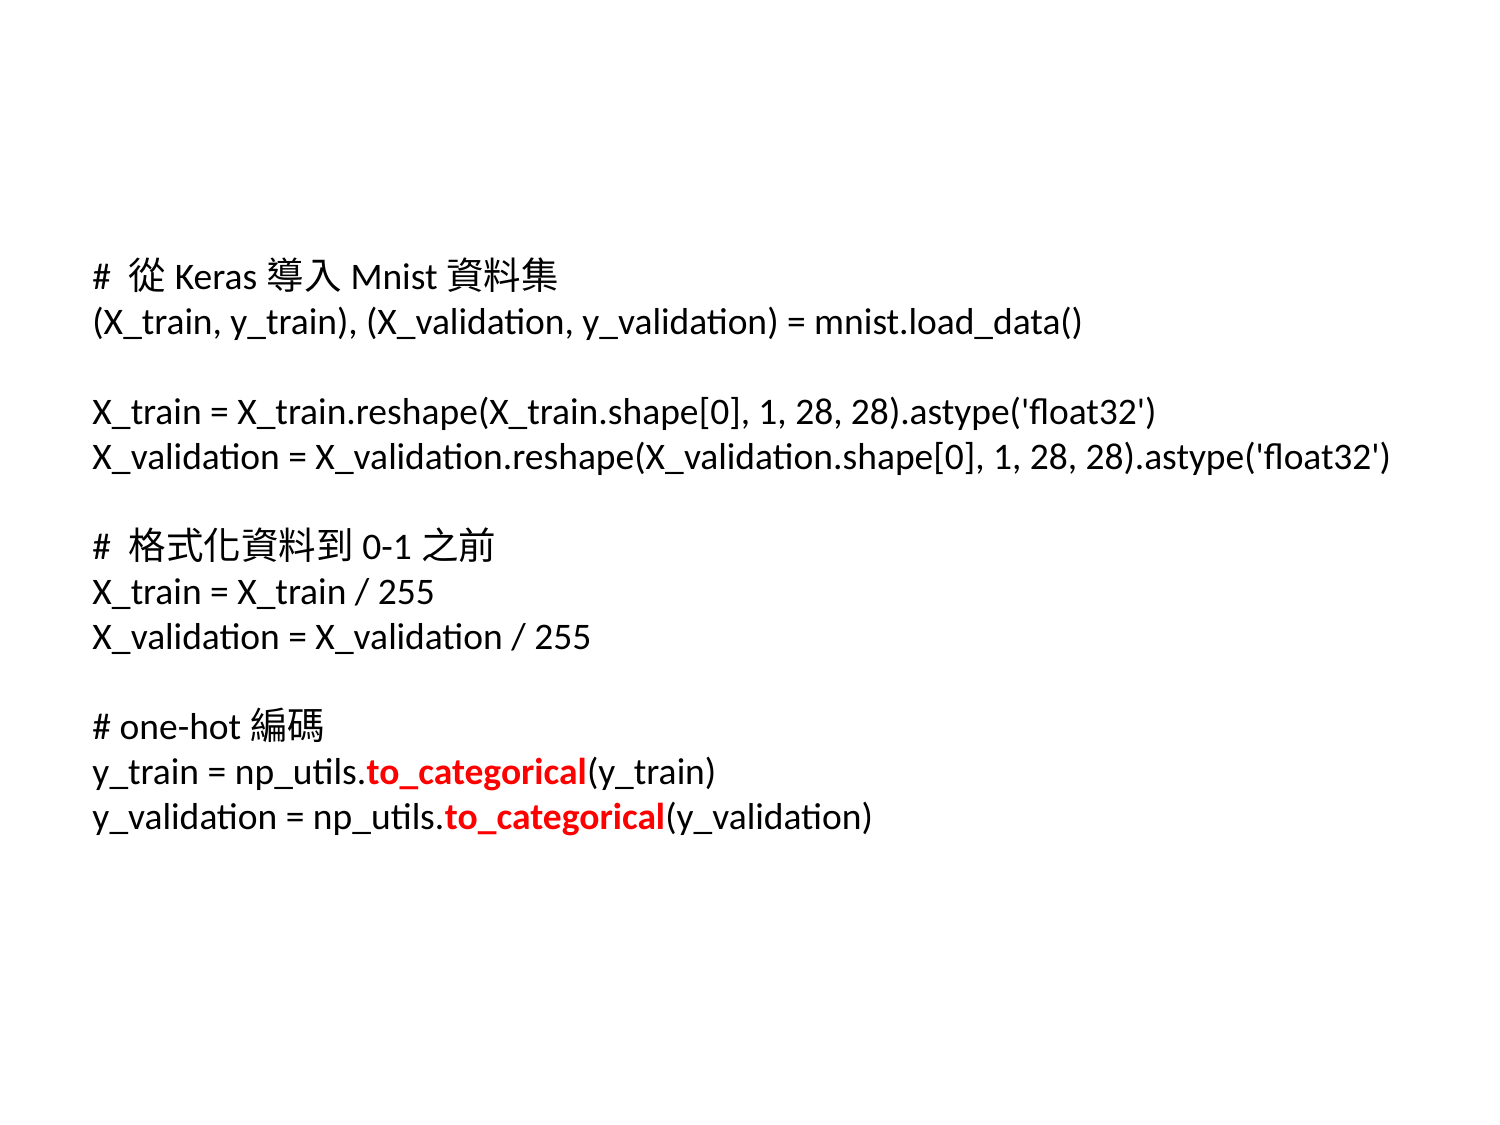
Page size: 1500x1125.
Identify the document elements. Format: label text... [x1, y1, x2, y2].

text_box # 從Keras導入Mnist資料集 (X_train, y_train), (X_validation, y_validation) = mnist.load_data() X_train = X_train.reshape(X_train.shape[0], 1, 28, 28).astype('float32') X_validation = X_validation.reshape(X_validation.shape[0], 1, 28, 28).astype('float32') # 格式化資料到0-1之前 X_train = X_train / 255 X_validation = X_validation / 255 # one-hot編碼 y_train = np_utils.to_categorical(y_train) y_validation = np_utils.to_categorical(y_validation) [77, 244, 1481, 845]
